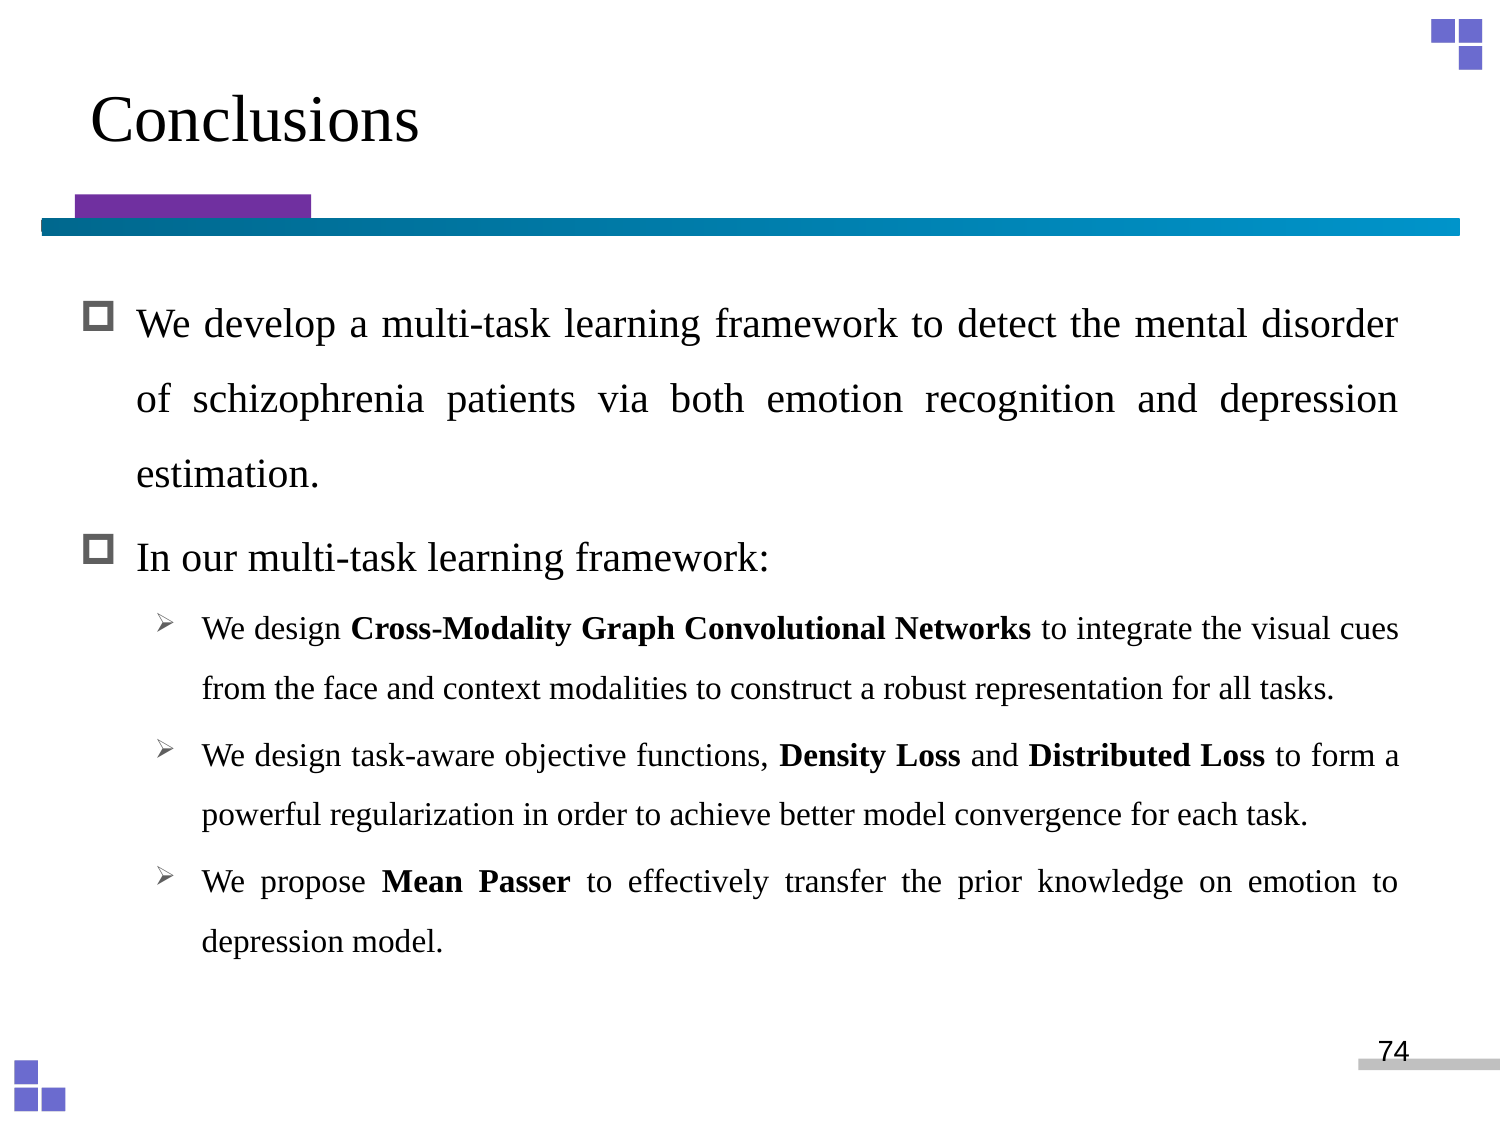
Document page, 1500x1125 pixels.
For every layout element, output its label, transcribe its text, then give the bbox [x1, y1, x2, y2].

slide_number 74 [1074, 1024, 1425, 1103]
list We develop a multi-task learning framework to detect the mental disorder of schizophrenia patients via both emotion recognition and depression estimation. In our multi-task learning framework: We design Cross-Modality Graph Convolutional Networks to integrate the visual cues from the face and context modalities to construct a robust representation for all tasks. We design task-aware objective functions, Density Loss and Distributed Loss to form a powerful regularization in order to achieve better model convergence for each task. We propose Mean Passer to effectively transfer the prior knowledge on emotion to depression model. [64, 263, 1415, 1083]
title Conclusions [75, 20, 1425, 209]
